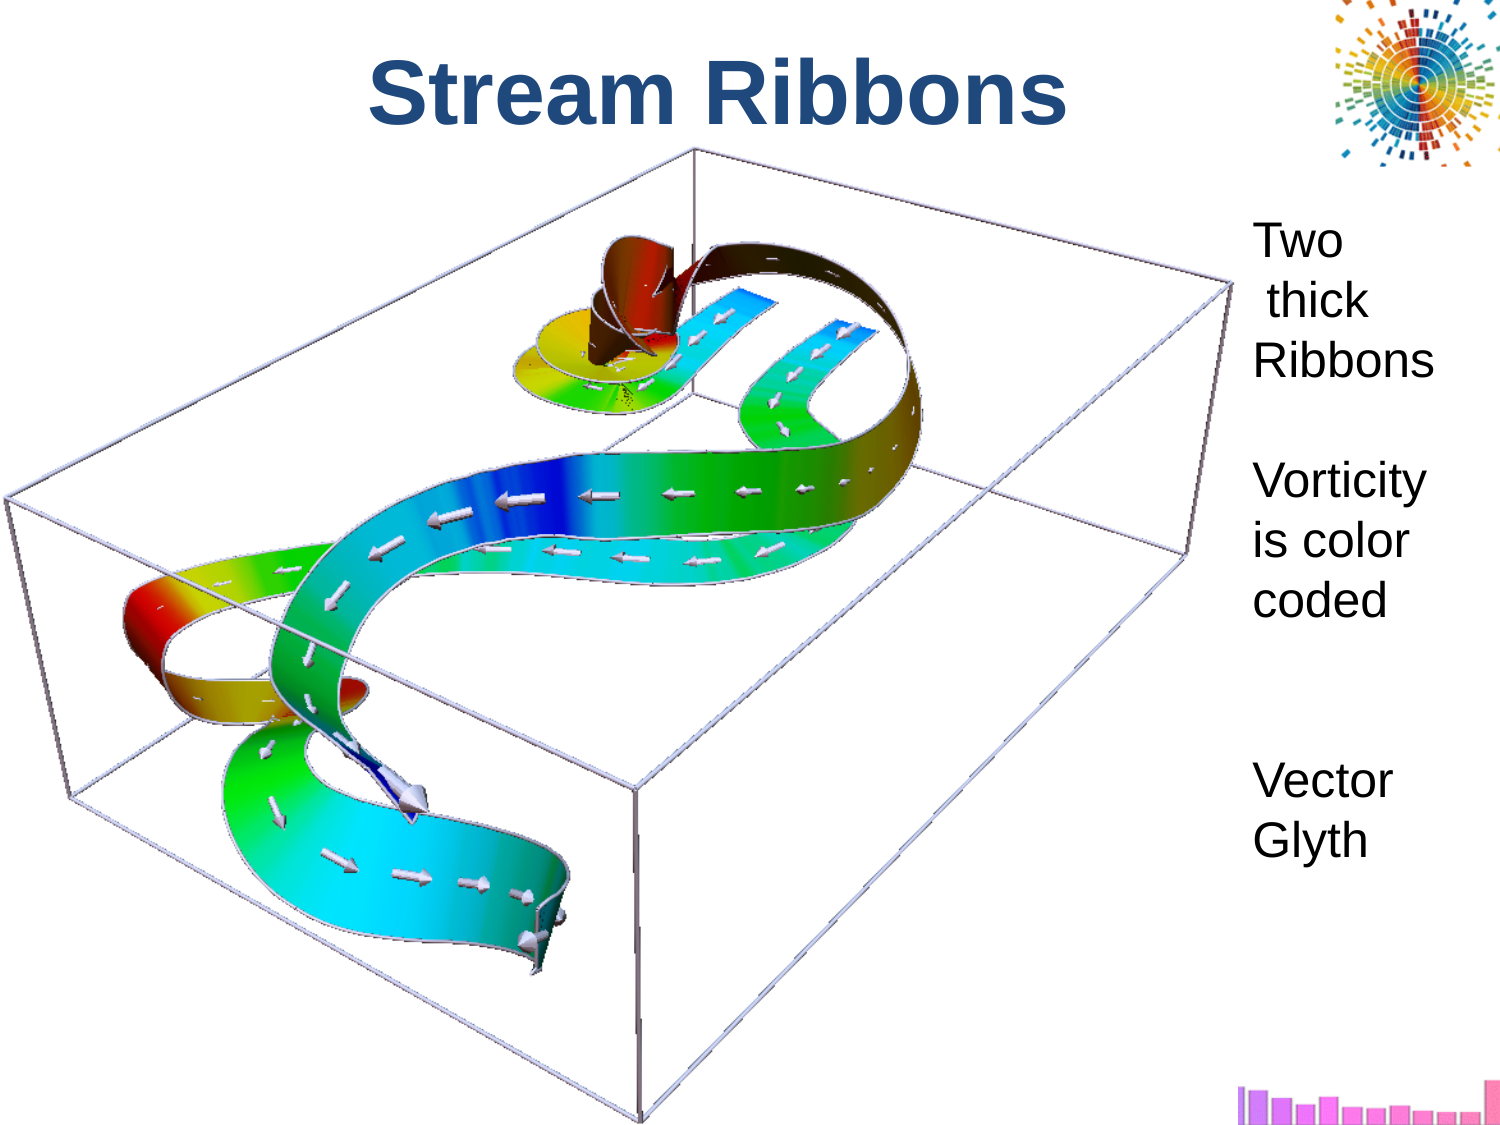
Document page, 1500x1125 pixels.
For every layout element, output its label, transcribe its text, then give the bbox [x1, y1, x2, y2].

text_box Two thick Ribbons Vorticity is color coded Vector Glyth [1241, 199, 1463, 995]
picture [0, 0, 1500, 1125]
text_box Stream Ribbons [0, 37, 1438, 138]
